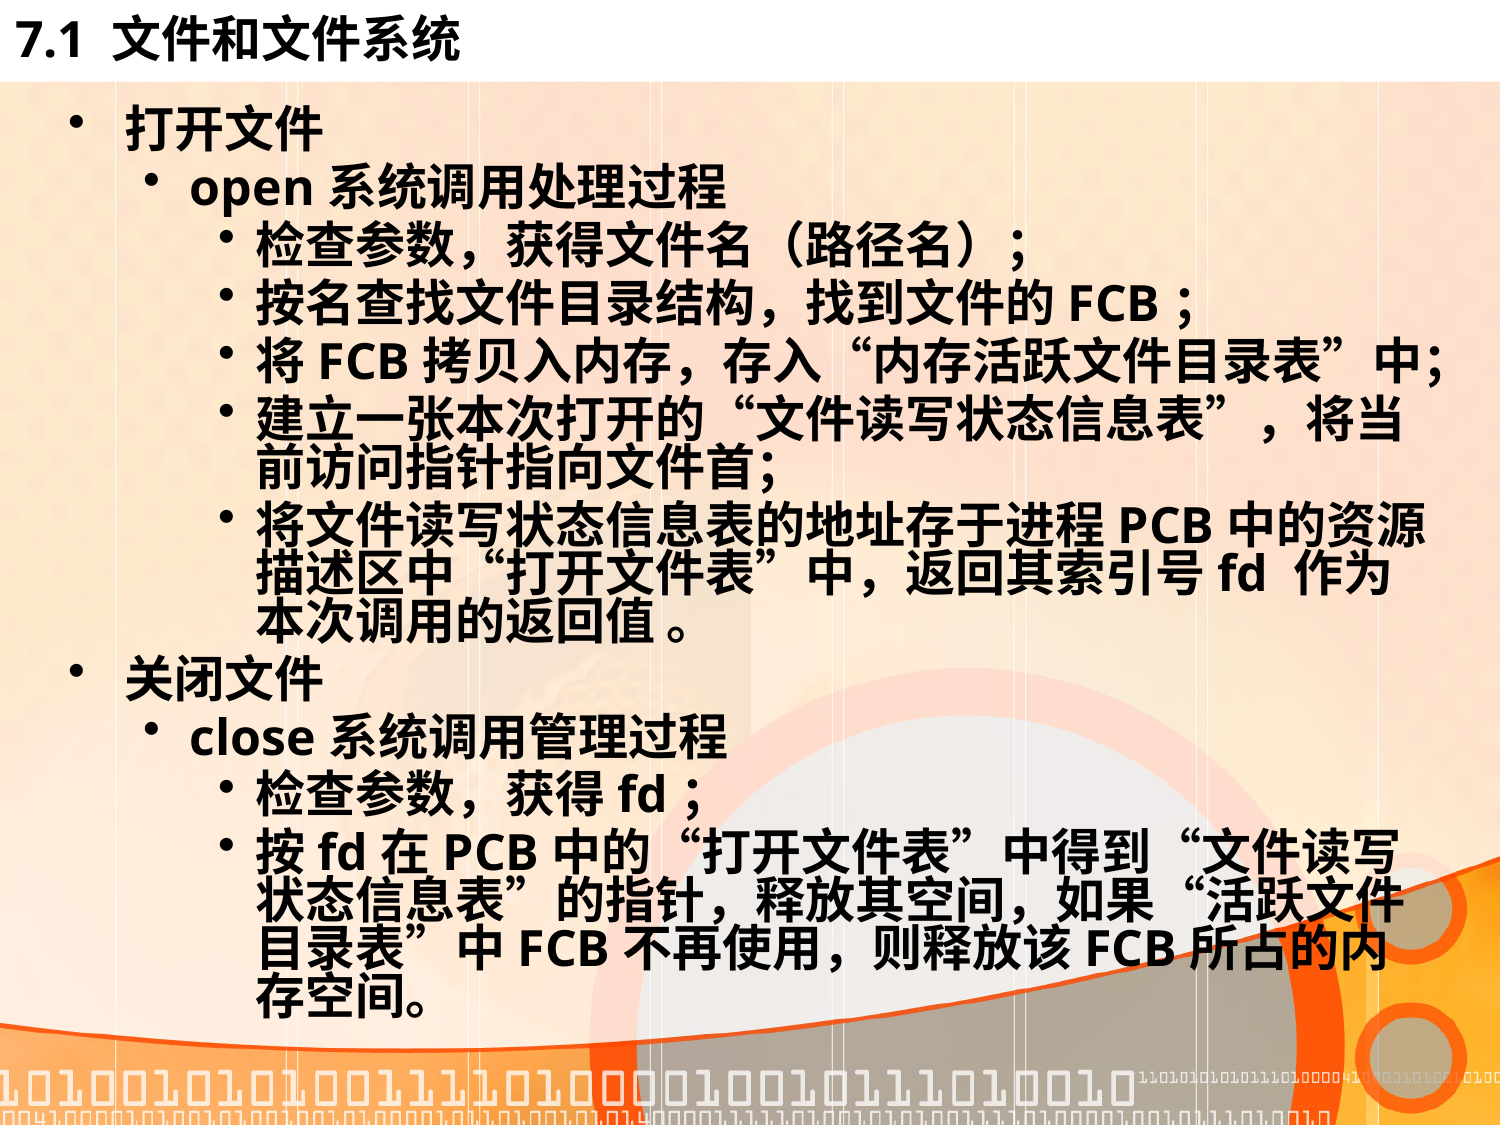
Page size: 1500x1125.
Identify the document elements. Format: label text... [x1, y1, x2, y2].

picture [0, 82, 1500, 1125]
title 7.1 文件和文件系统 [0, 0, 1500, 76]
list 打开文件 open系统调用处理过程 检查参数，获得文件名（路径名）； 按名查找文件目录结构，找到文件的FCB； 将FCB拷贝入内存，存入“内存活跃文件目录表”中； 建立一张本次打开的“文件读写状态信息表”，将当前访问指针指向文件首； 将文件读写状态信息表的地址存于进程PCB中的资源描述区中“打开文件表”中，返回其索引号fd 作为本次调用的返回值 。 关闭文件 close系统调用管理过程 检查参数，获得fd； 按fd在PCB中的“打开文件表”中得到“文件读写状态信息表”的指针，释放其空间，如果“活跃文件目录表”中FCB不再使用，则释放该FCB所占的内存空间。 [52, 101, 1443, 1071]
